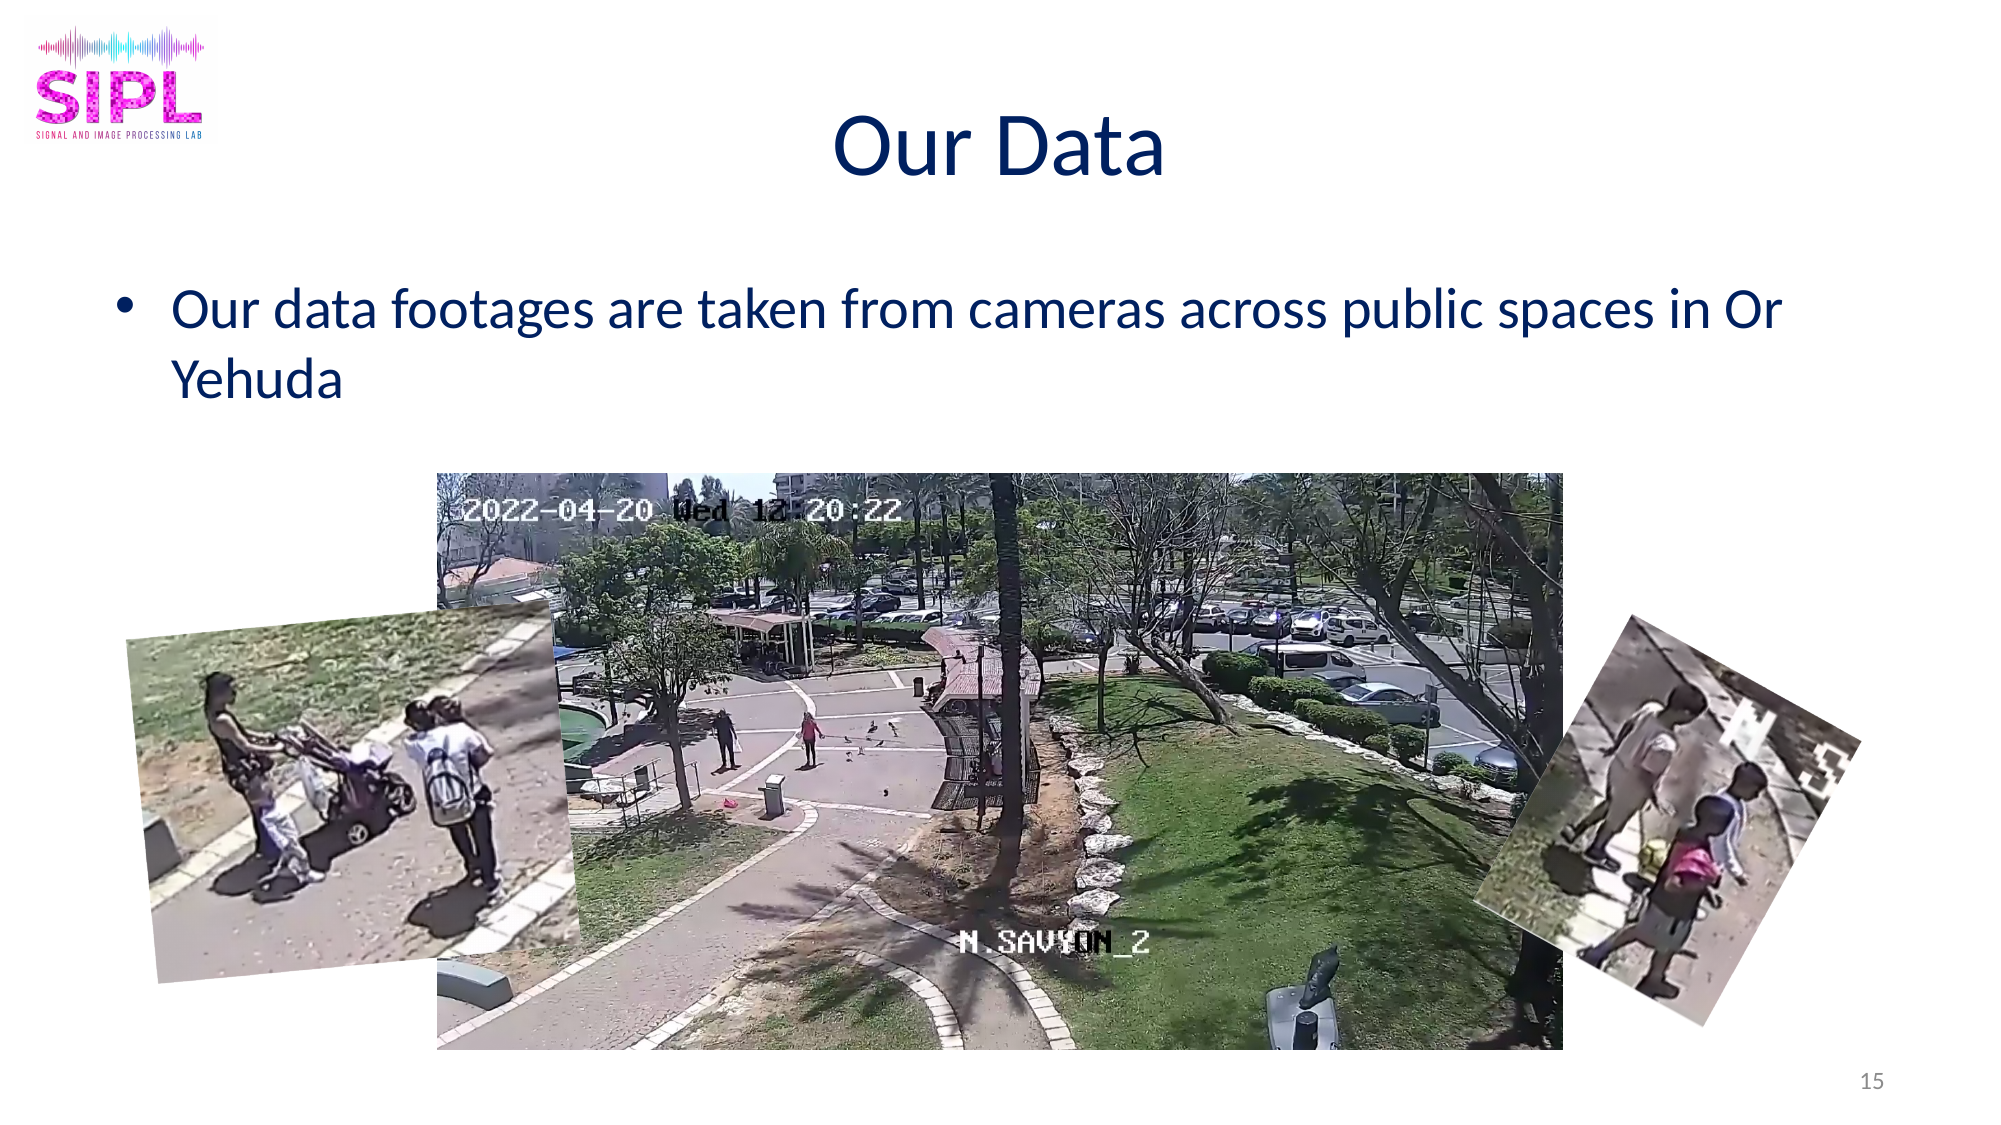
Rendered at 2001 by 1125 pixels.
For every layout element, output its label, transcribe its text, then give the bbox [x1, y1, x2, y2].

slide_number 15 [1433, 1050, 1900, 1110]
title Our Data [99, 45, 1900, 233]
picture [24, 15, 218, 144]
picture [126, 473, 1861, 1051]
list Our data footages are taken from cameras across public spaces in Or Yehuda [99, 262, 1900, 1005]
